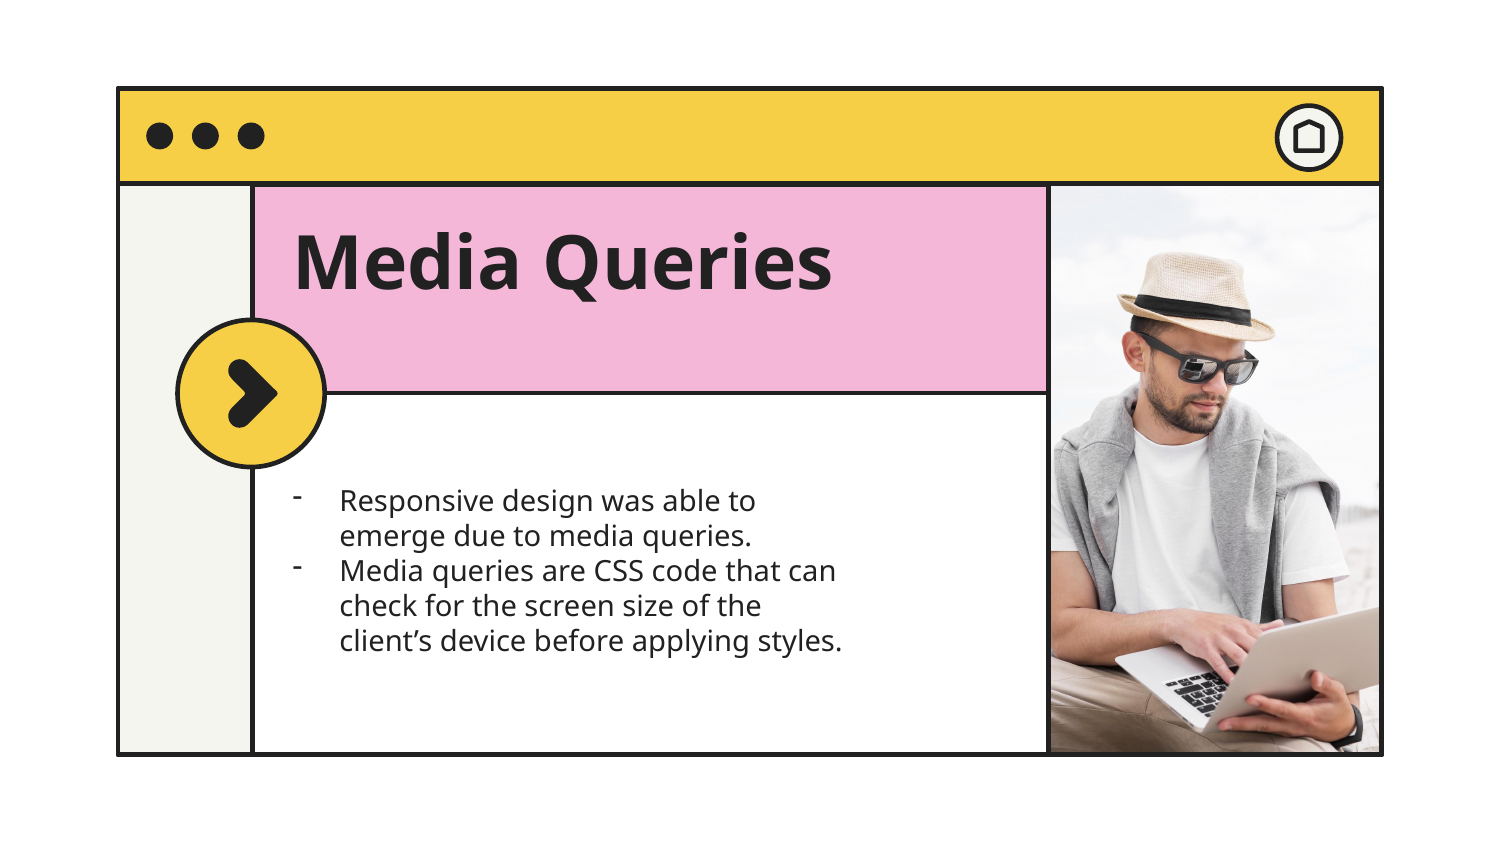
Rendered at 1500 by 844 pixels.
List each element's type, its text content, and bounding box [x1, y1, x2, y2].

list Responsive design was able to emerge due to media queries. Media queries are CSS code that can check for the screen size of the client’s device before applying styles. [277, 467, 869, 704]
text_box [1277, 105, 1342, 170]
title Media Queries [277, 199, 1029, 326]
text_box [177, 319, 325, 468]
text_box [1295, 121, 1323, 151]
text_box [228, 359, 278, 428]
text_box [1048, 183, 1383, 755]
